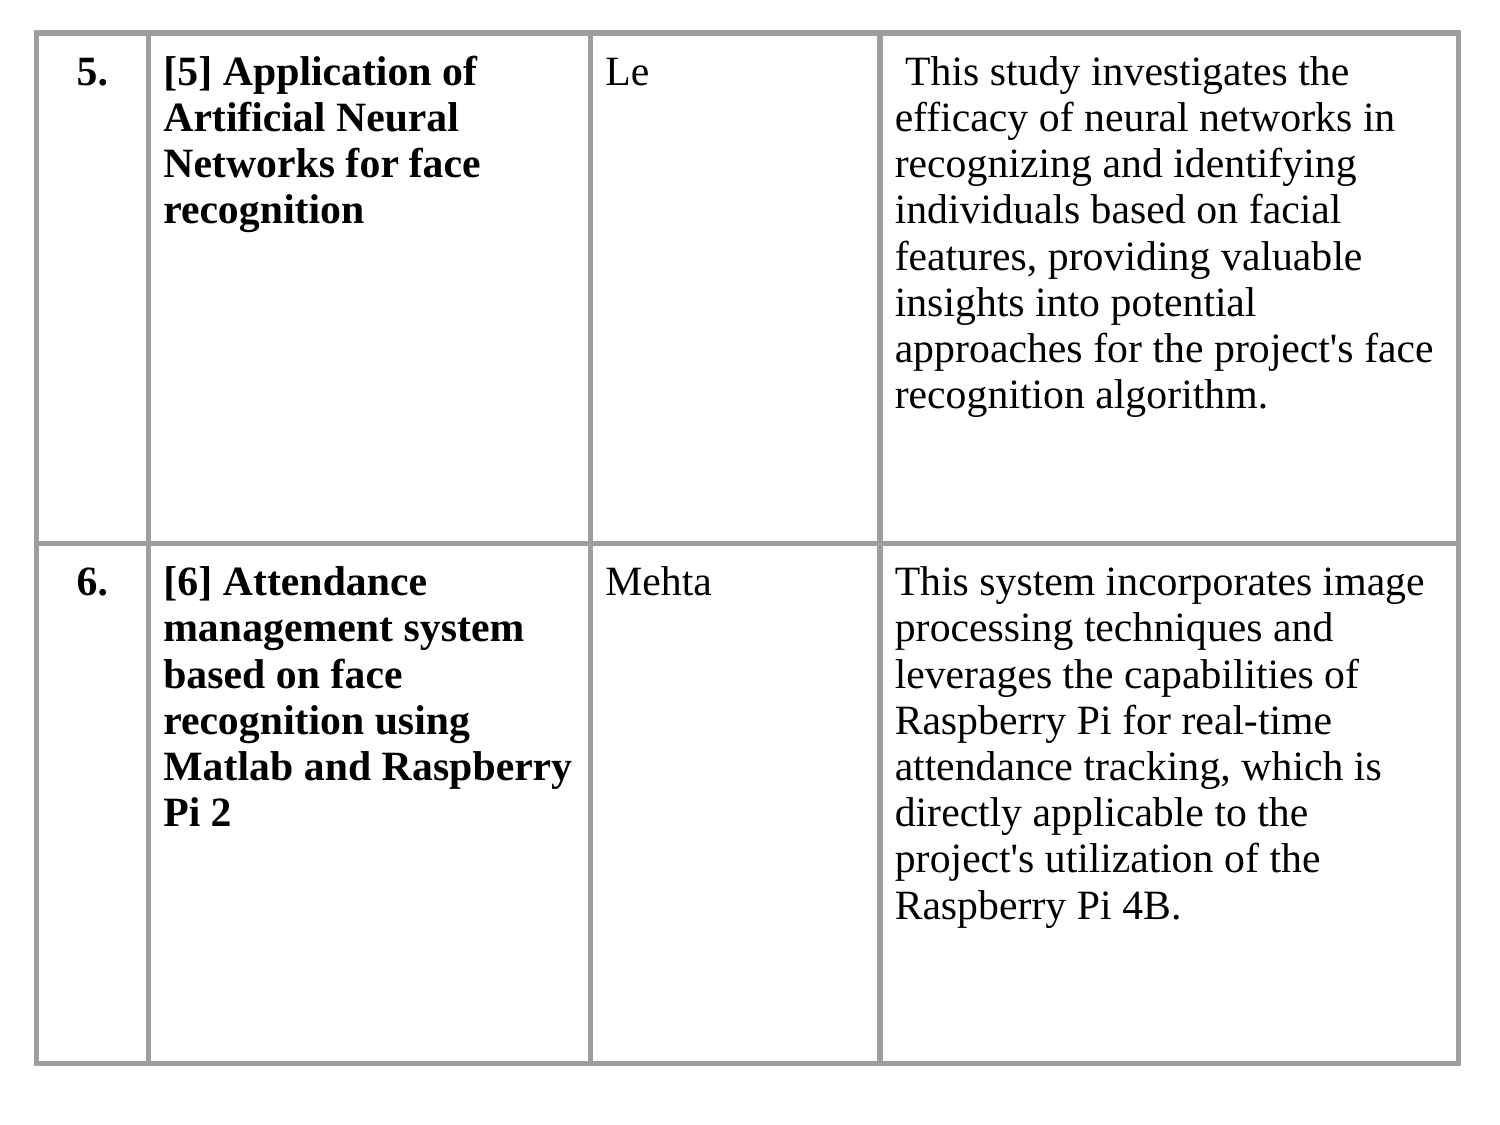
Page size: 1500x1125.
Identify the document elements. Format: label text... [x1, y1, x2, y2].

table_header [5] Application of Artificial Neural Networks for face recognition [151, 36, 588, 541]
table_cell 6. [39, 546, 146, 1061]
table_header 5. [39, 36, 146, 541]
table_cell [6] Attendance management system based on face recognition using Matlab and Raspberry Pi 2 [151, 546, 588, 1061]
table_header This study investigates the efficacy of neural networks in recognizing and identifying individuals based on facial features, providing valuable insights into potential approaches for the project's face recognition algorithm. [883, 36, 1456, 541]
table_header Le [593, 36, 877, 541]
table_cell Mehta [593, 546, 877, 1061]
table_cell This system incorporates image processing techniques and leverages the capabilities of Raspberry Pi for real-time attendance tracking, which is directly applicable to the project's utilization of the Raspberry Pi 4B. [883, 546, 1456, 1061]
